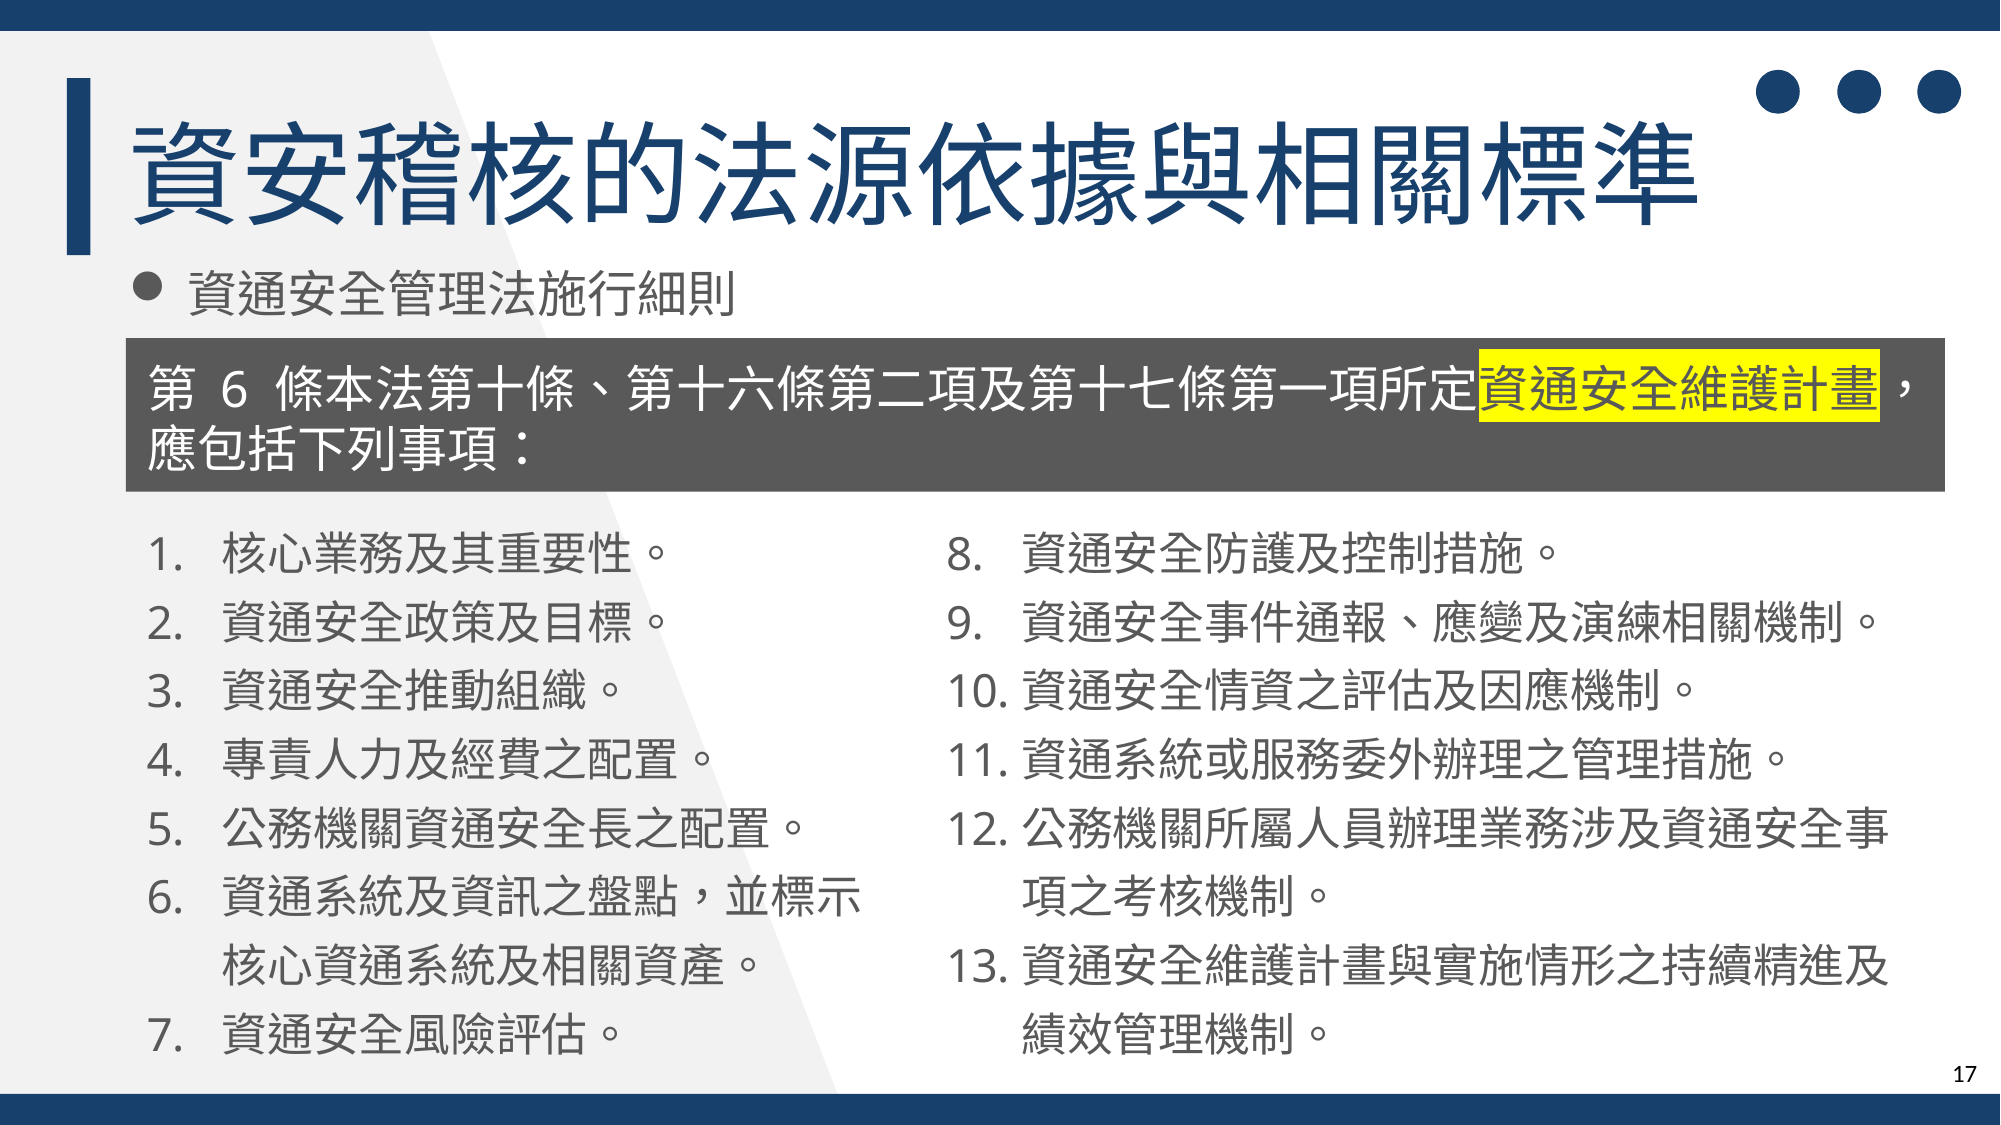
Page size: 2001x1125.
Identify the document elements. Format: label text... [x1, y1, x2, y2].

text_box 資安稽核的法源依據與相關標準 [113, 96, 1839, 315]
text_box [125, 337, 1946, 493]
text_box 資通安全防護及控制措施。 資通安全事件通報、應變及演練相關機制。 資通安全情資之評估及因應機制。 資通系統或服務委外辦理之管理措施。 公務機關所屬人員辦理業務涉及資通安全事項之考核機制。 資通安全維護計畫與實施情形之持續精進及績效管理機制。 [799, 503, 1945, 1069]
text_box 核心業務及其重要性。 資通安全政策及目標。 資通安全推動組織。 專責人力及經費之配置。 公務機關資通安全長之配置。 資通系統及資訊之盤點，並標示核心資通系統及相關資產。 資通安全風險評估。 [102, 503, 799, 1069]
text_box 資通安全管理法施行細則 [114, 255, 1898, 338]
text_box 第 6 條本法第十條、第十六條第二項及第十七條第一項所定資通安全維護計畫，應包括下列事項： [132, 349, 1945, 485]
